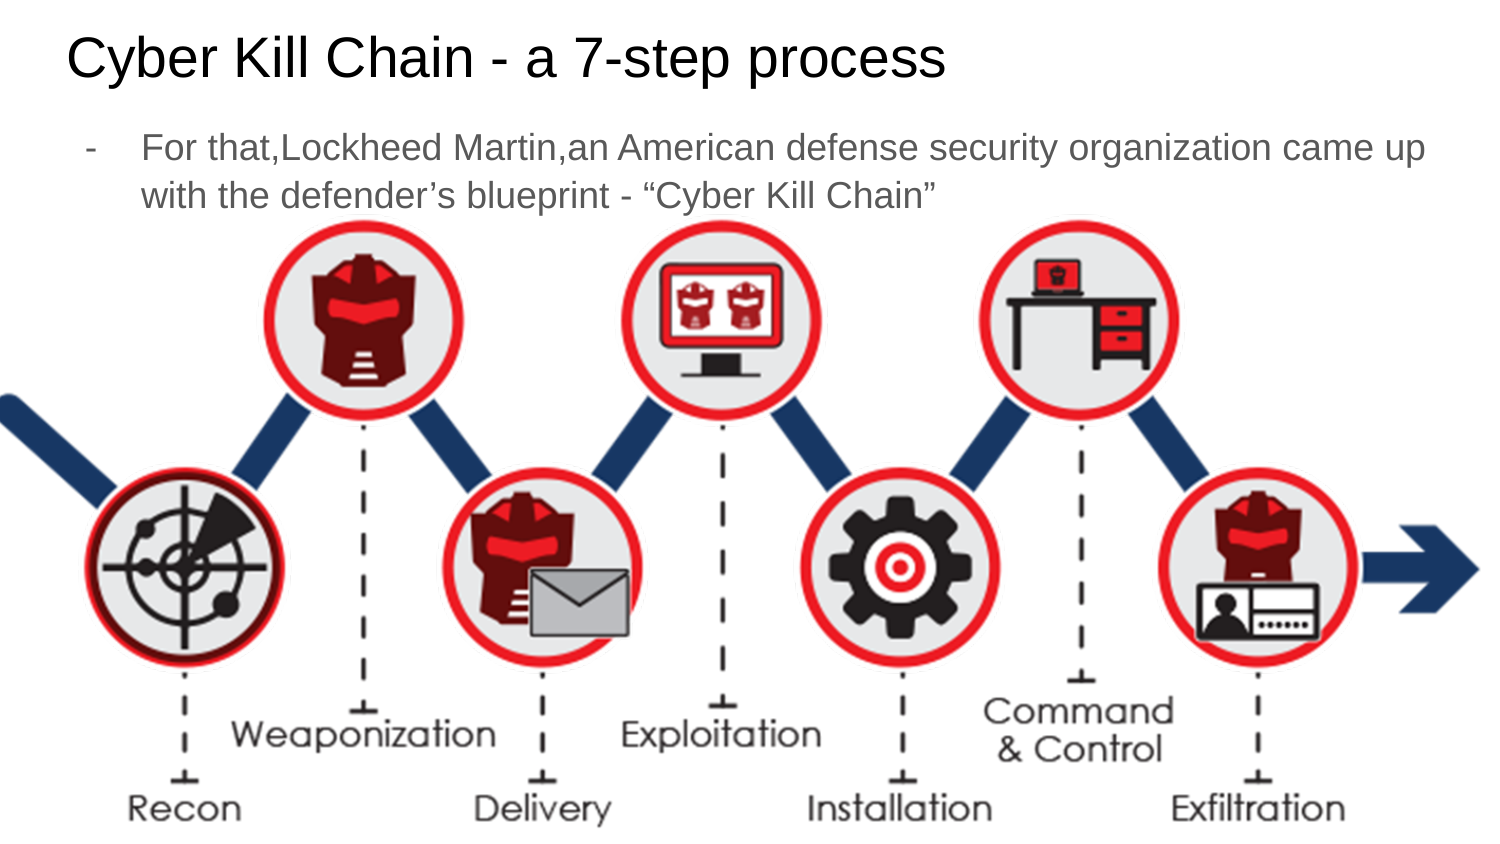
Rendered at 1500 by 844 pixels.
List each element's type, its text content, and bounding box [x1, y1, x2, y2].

list For that,Lockheed Martin,an American defense security organization came up with the defender’s blueprint - “Cyber Kill Chain” [51, 105, 1449, 201]
title Cyber Kill Chain - a 7-step process [51, 11, 1449, 105]
picture [0, 203, 1488, 844]
